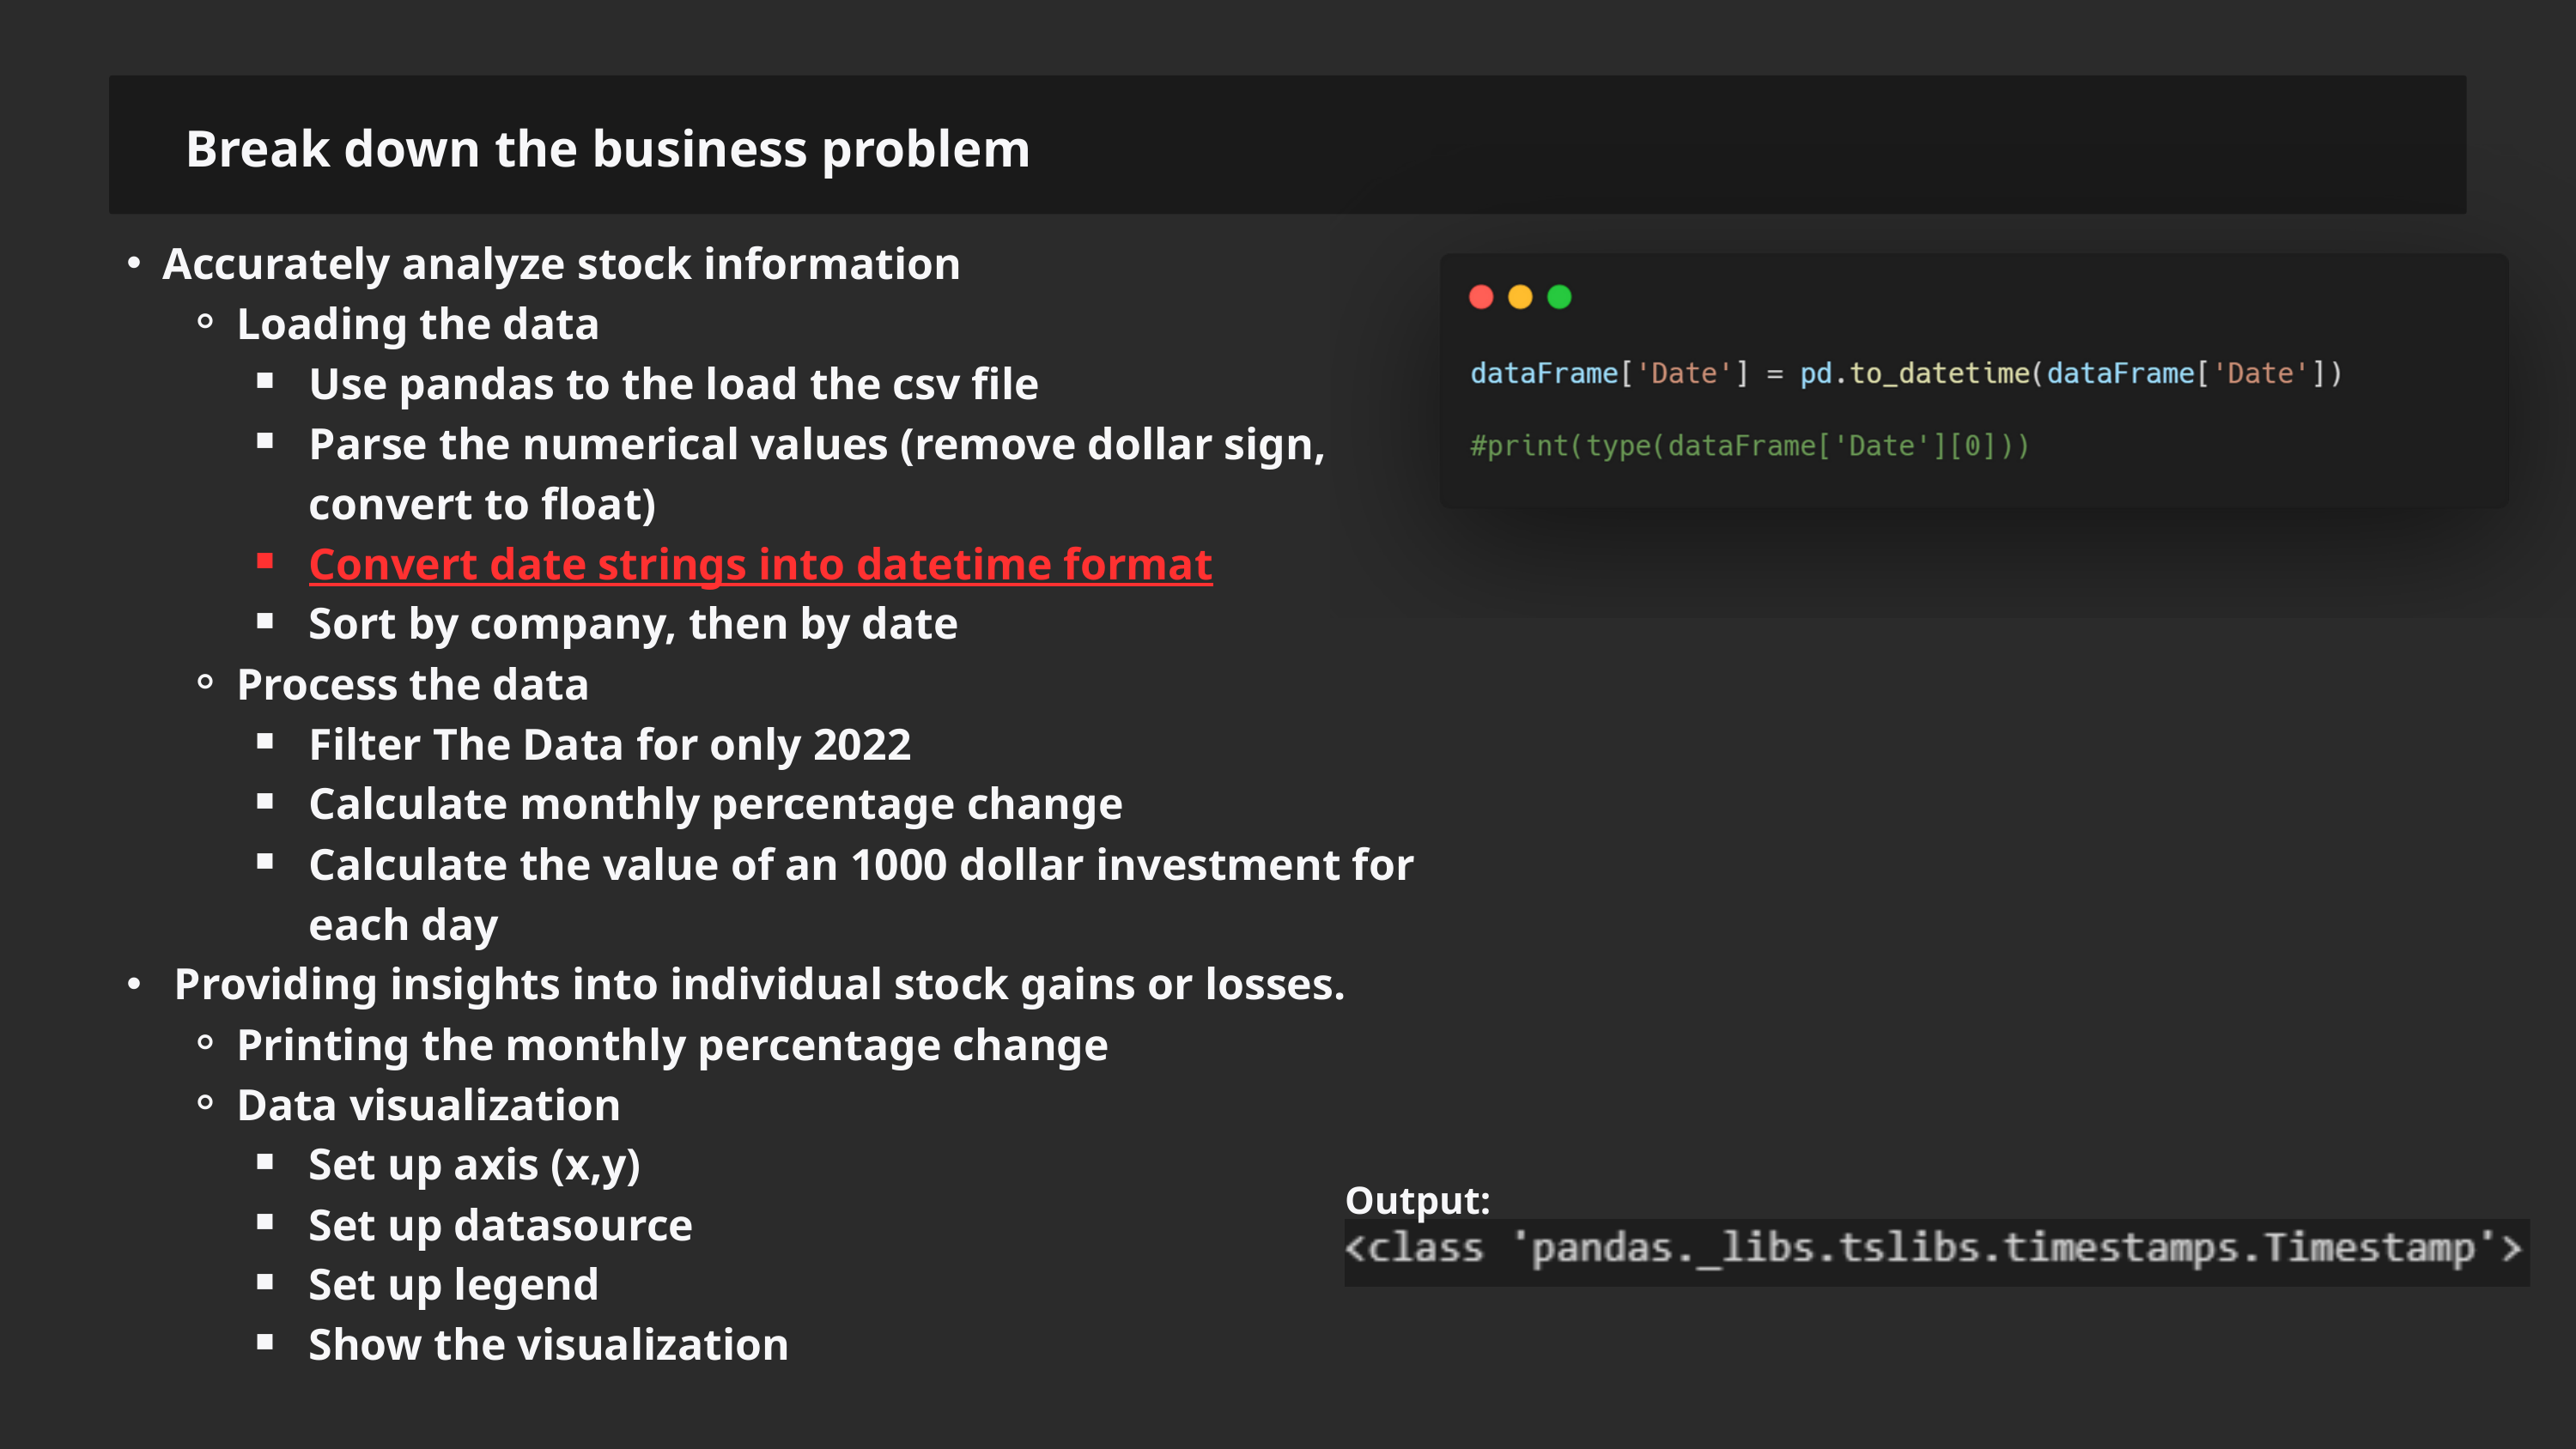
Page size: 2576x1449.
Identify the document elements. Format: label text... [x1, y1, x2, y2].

text_box [1445, 1219, 2530, 1287]
text_box Output: [1445, 1168, 2399, 1222]
text_box Accurately analyze stock information Loading the data Use pandas to the load the csv file Parse the numerical values (remove dollar sign, convert to float) Convert date strings into datetime format Sort by company, then by date Process the data Filter The Data for only 2022 Calculate monthly percentage change Calculate the value of an 1000 dollar investment for each day Providing insights into individual stock gains or losses. Printing the monthly percentage change Data visualization Set up axis (x,y) Set up datasource Set up legend Show the visualization [89, 227, 1445, 1369]
text_box [1330, 144, 2576, 618]
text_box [108, 75, 2467, 215]
